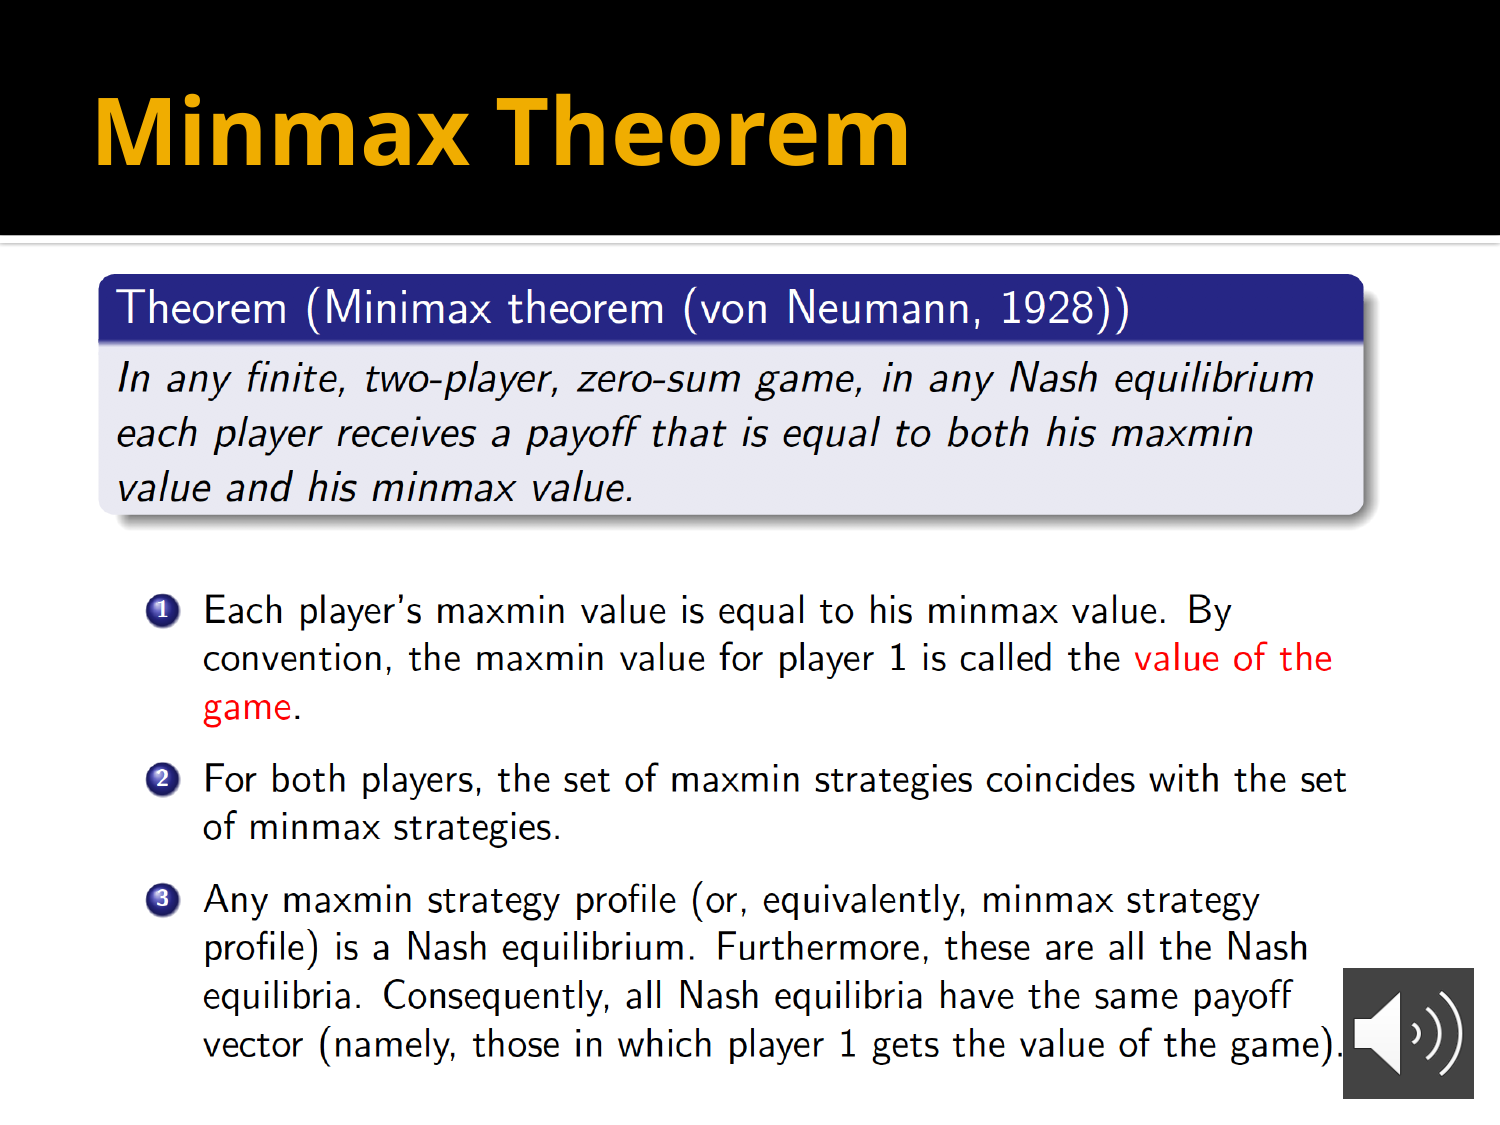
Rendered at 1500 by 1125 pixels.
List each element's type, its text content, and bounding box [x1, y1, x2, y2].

picture [74, 266, 1475, 1100]
title Minmax Theorem [75, 25, 1425, 231]
